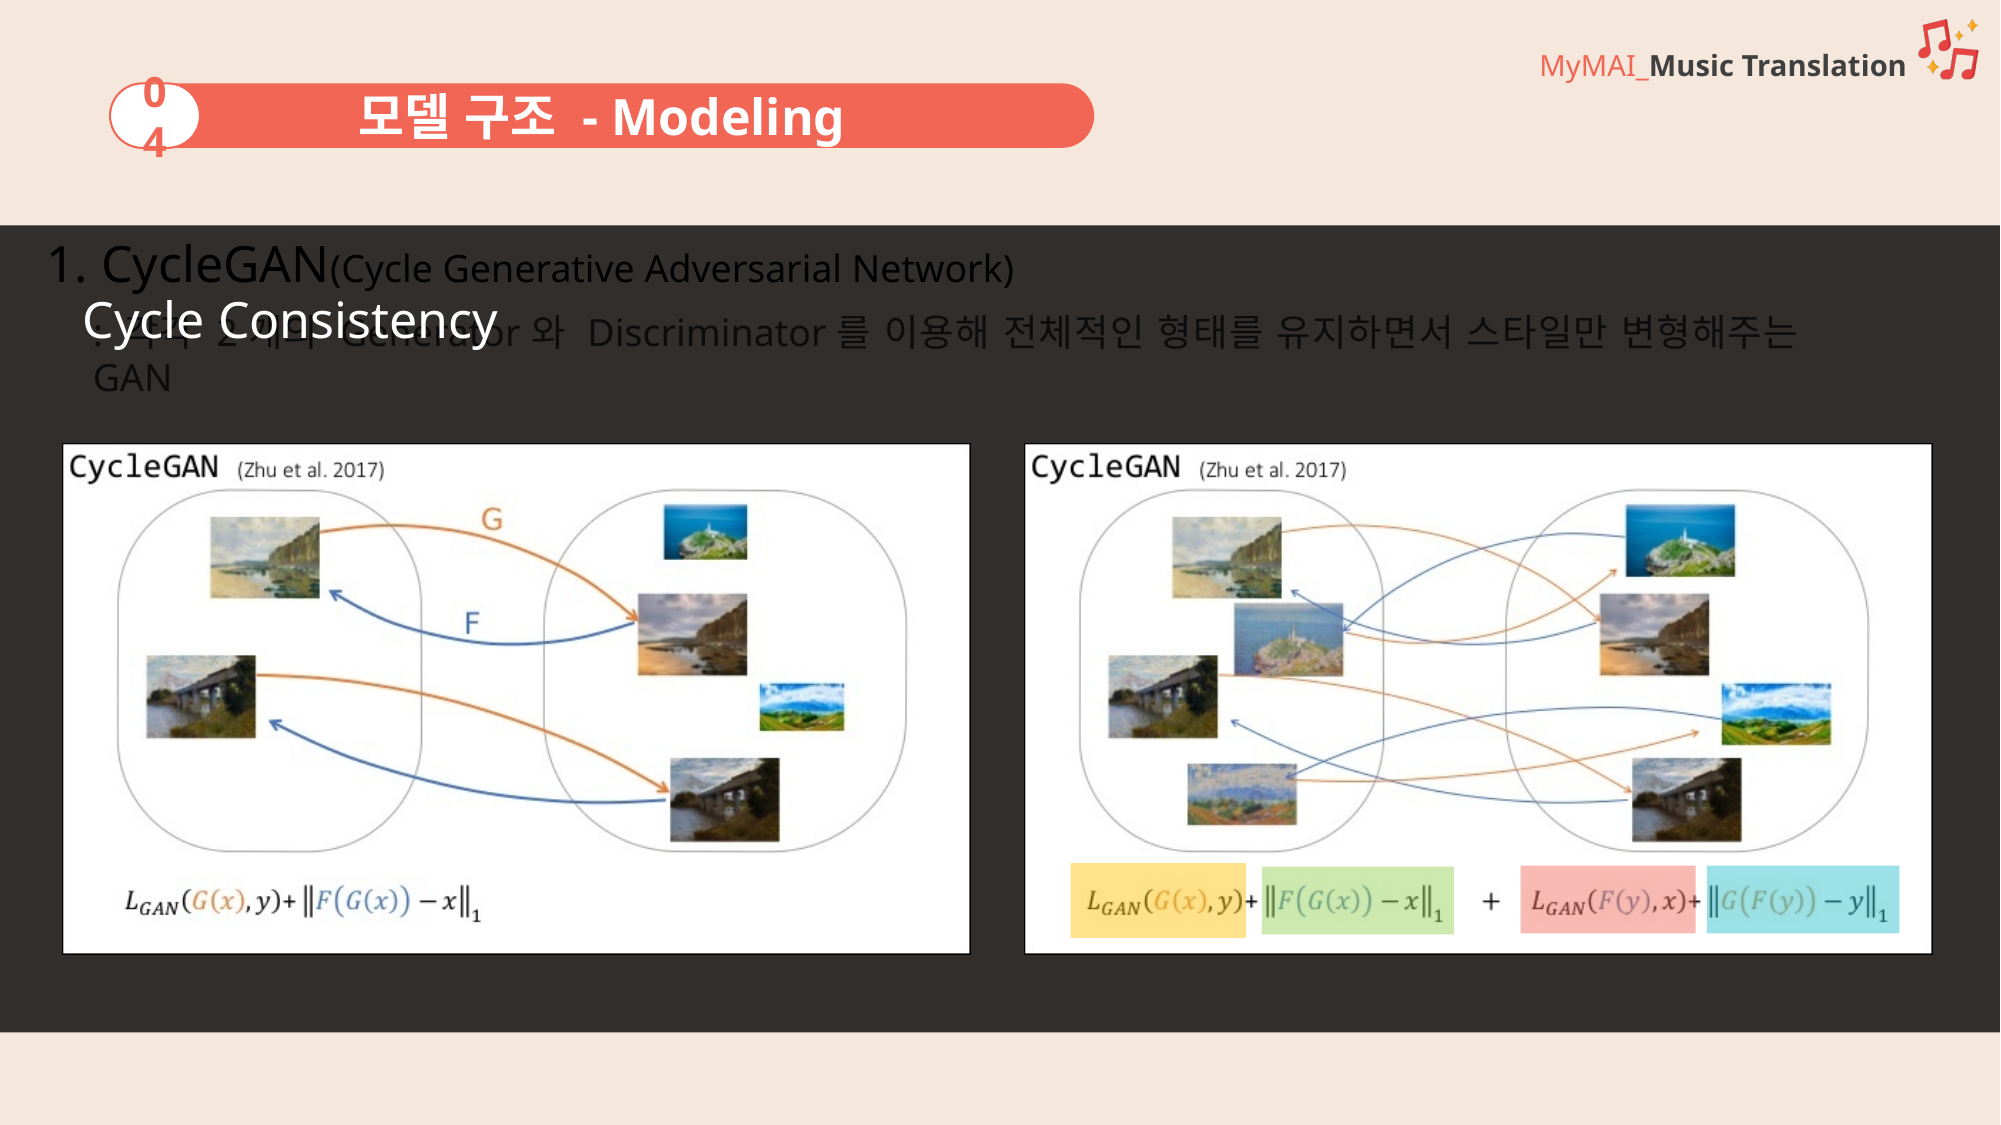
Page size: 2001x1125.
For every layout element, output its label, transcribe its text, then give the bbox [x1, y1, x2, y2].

text_box MyMAI_Music Translation [1524, 39, 1923, 90]
text_box Cycle Consistency [0, 281, 603, 356]
text_box 모델 구조 - Modeling [174, 82, 1096, 149]
text_box 04 [108, 82, 201, 149]
picture [1023, 443, 1933, 955]
picture [1907, 15, 1987, 84]
text_box [0, 224, 2000, 1033]
picture [62, 443, 971, 955]
